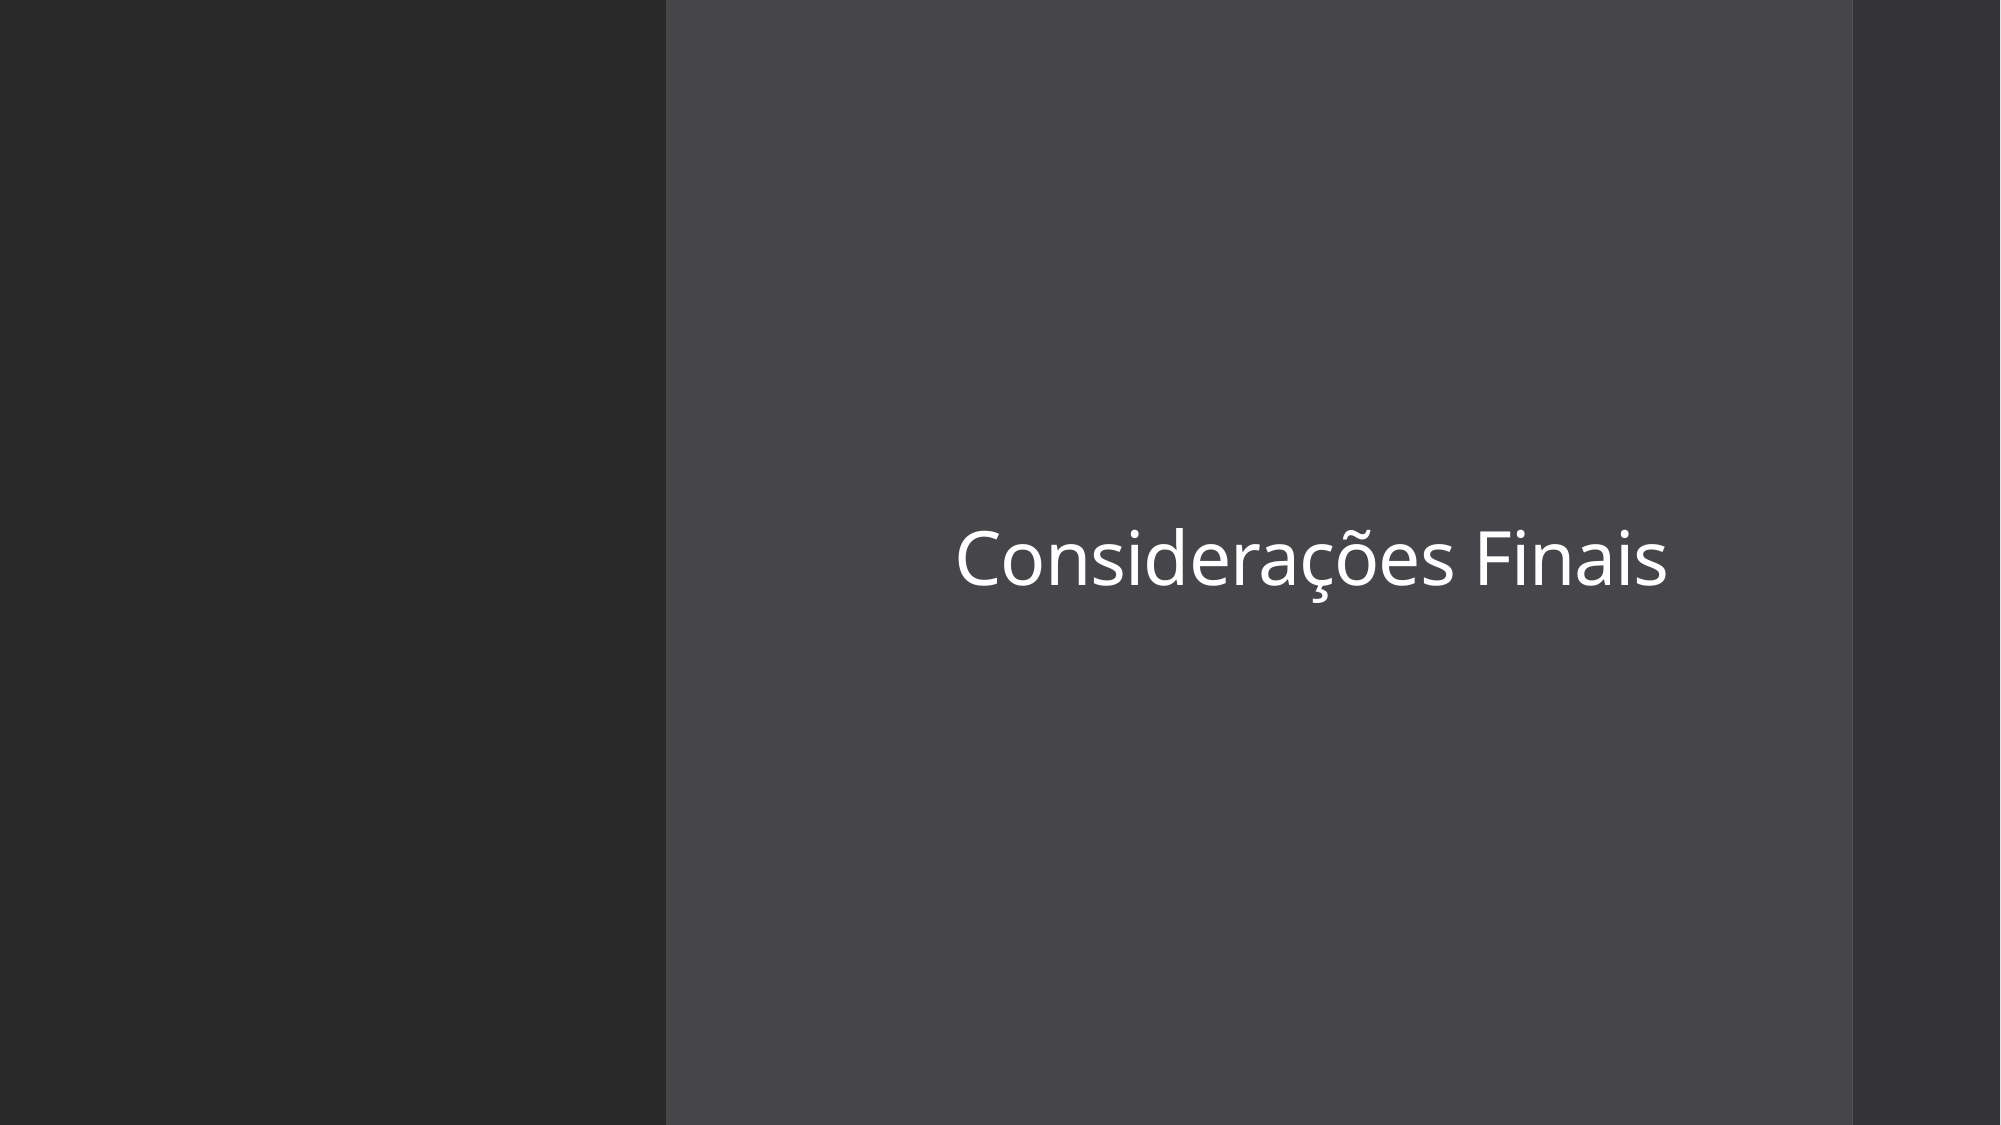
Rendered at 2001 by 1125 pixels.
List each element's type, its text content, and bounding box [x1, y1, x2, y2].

text_box [0, 0, 667, 1125]
text_box [667, 0, 1854, 1125]
title Considerações Finais [939, 495, 1692, 630]
